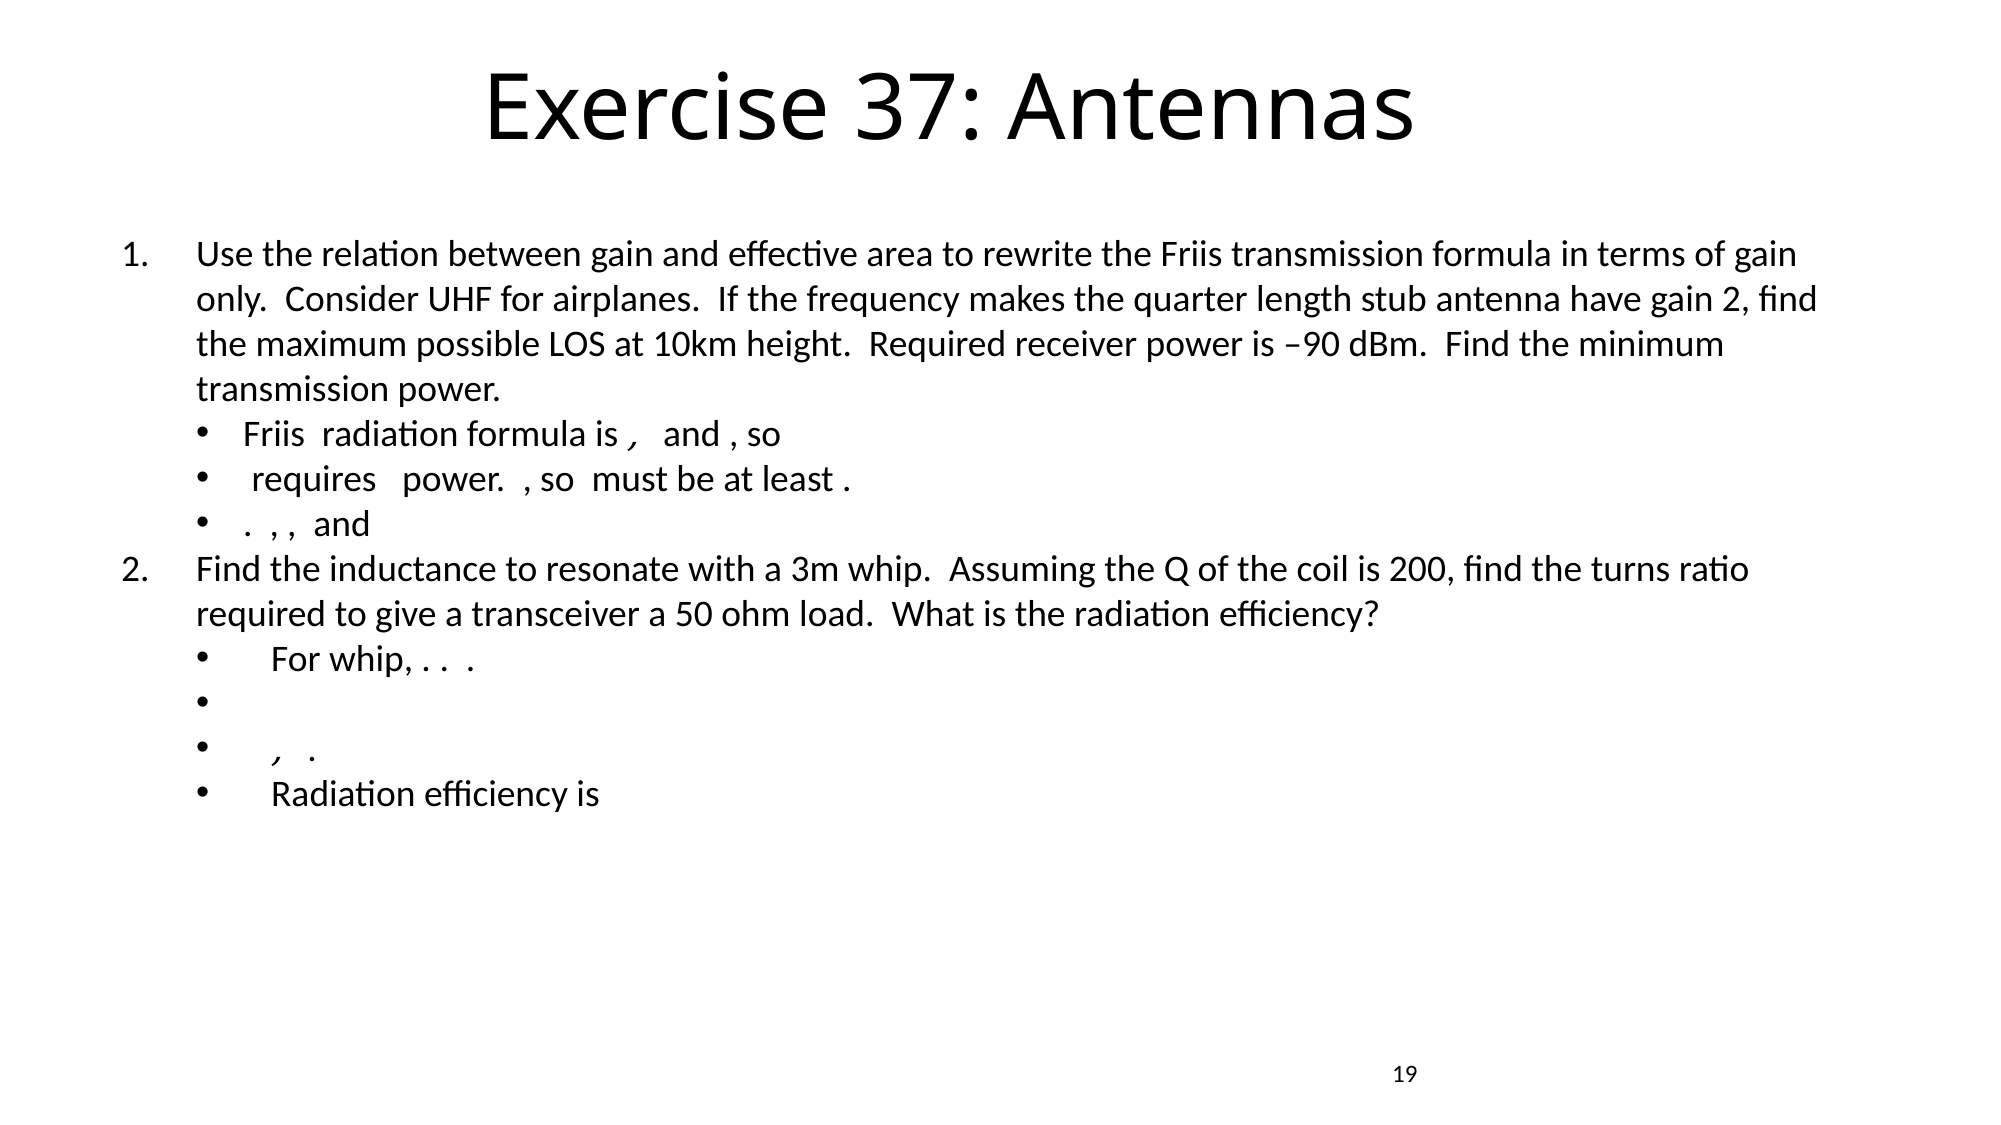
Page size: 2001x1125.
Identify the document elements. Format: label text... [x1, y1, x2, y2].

slide_number 19 [1074, 738, 1425, 1125]
text_box Exercise 37: Antennas [33, 47, 1867, 158]
